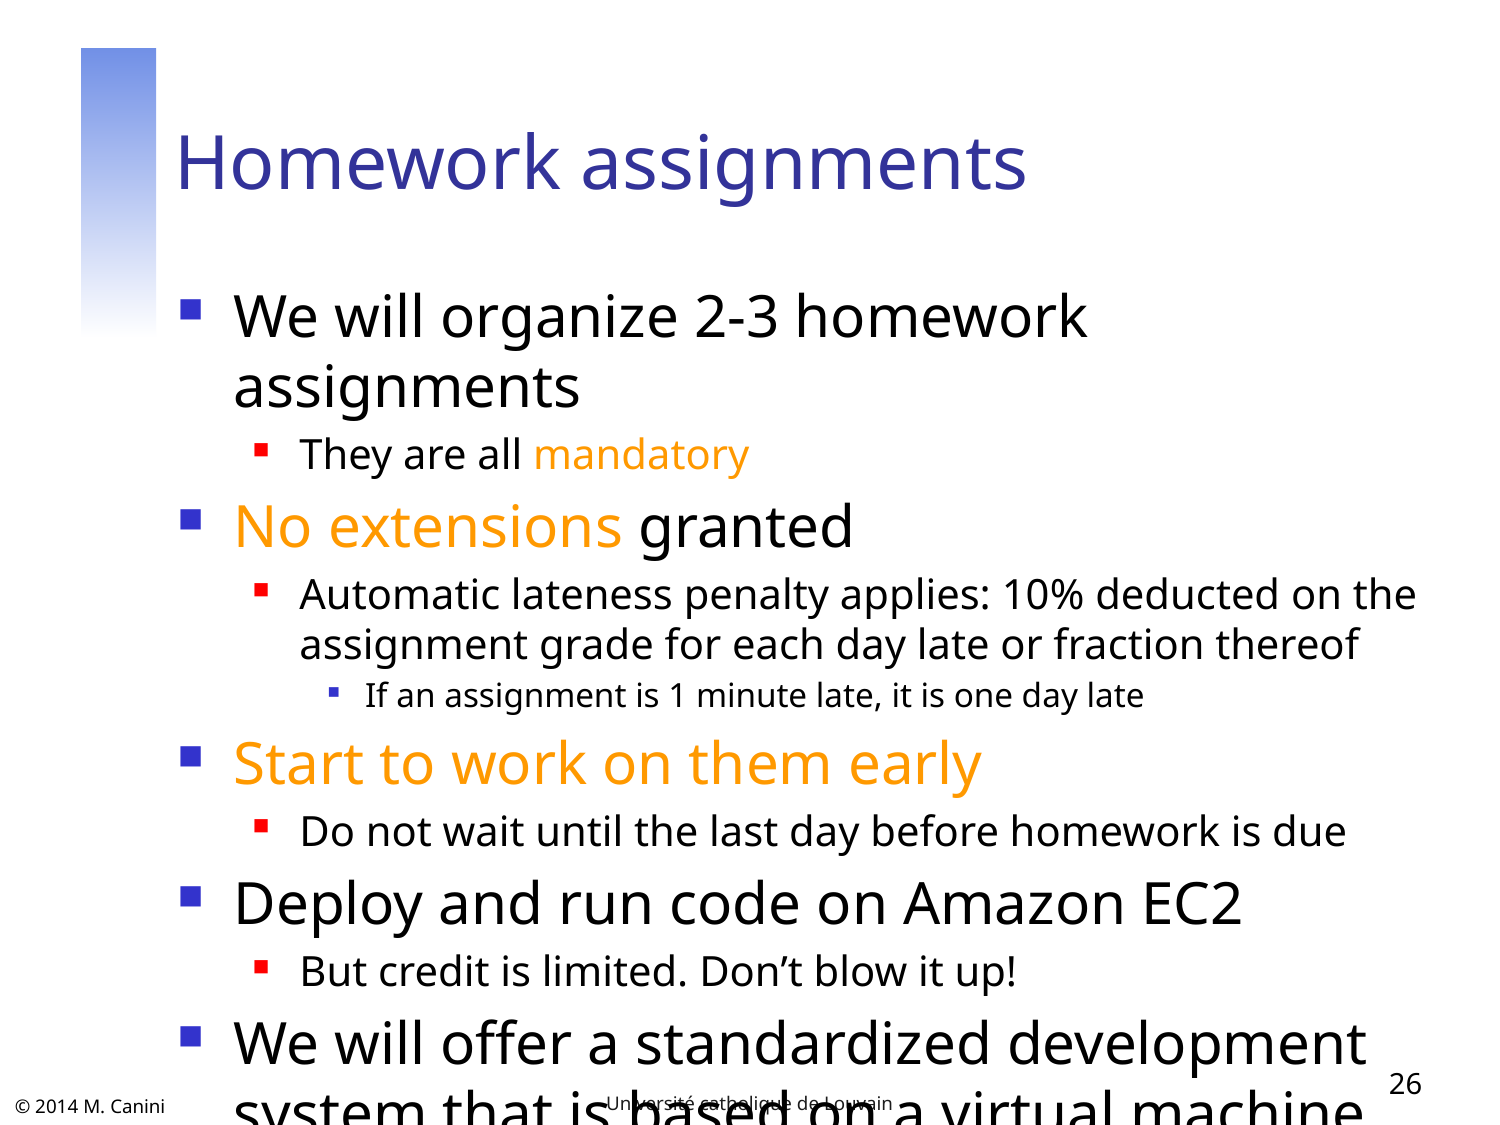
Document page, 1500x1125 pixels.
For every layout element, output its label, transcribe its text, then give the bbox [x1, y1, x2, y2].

title Homework assignments [158, 49, 1438, 213]
slide_number 26 [1124, 1037, 1438, 1113]
footer Université catholique de Louvain [512, 1083, 987, 1125]
list We will organize 2-3 homework assignments They are all mandatory No extensions granted Automatic lateness penalty applies: 10% deducted on the assignment grade for each day late or fraction thereof If an assignment is 1 minute late, it is one day late Start to work on them early Do not wait until the last day before homework is due Deploy and run code on Amazon EC2 But credit is limited. Don’t blow it up! We will offer a standardized development system that is based on a virtual machine [162, 271, 1438, 1016]
